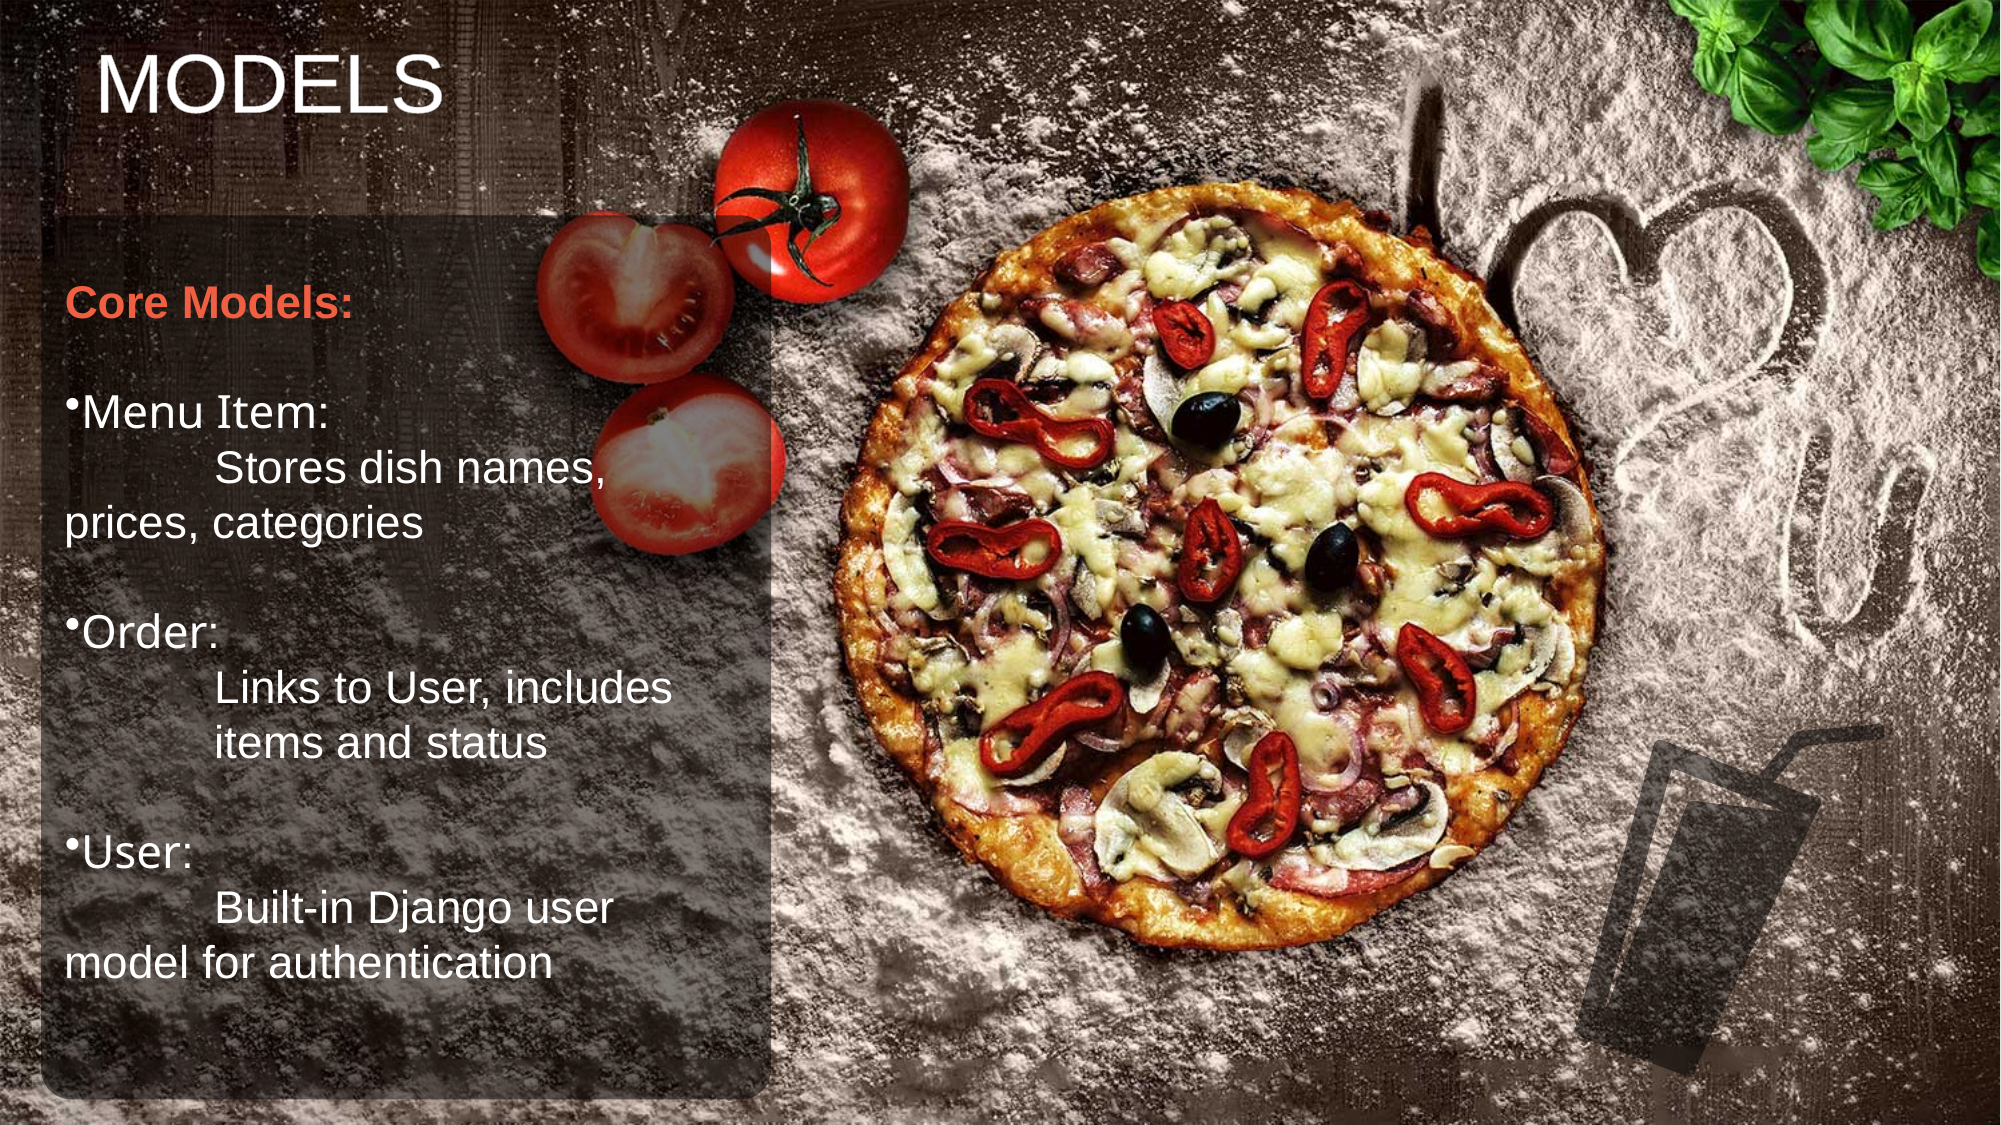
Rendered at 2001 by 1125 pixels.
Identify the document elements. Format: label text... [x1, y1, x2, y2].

text_box Core Models: Menu Item: Stores dish names, prices, categories Order: Links to User, includes items and status User: Built-in Django user model for authentication [40, 214, 773, 1101]
picture [0, 0, 2001, 1125]
text_box [1574, 723, 1885, 1077]
text_box MODELS [79, 21, 884, 137]
